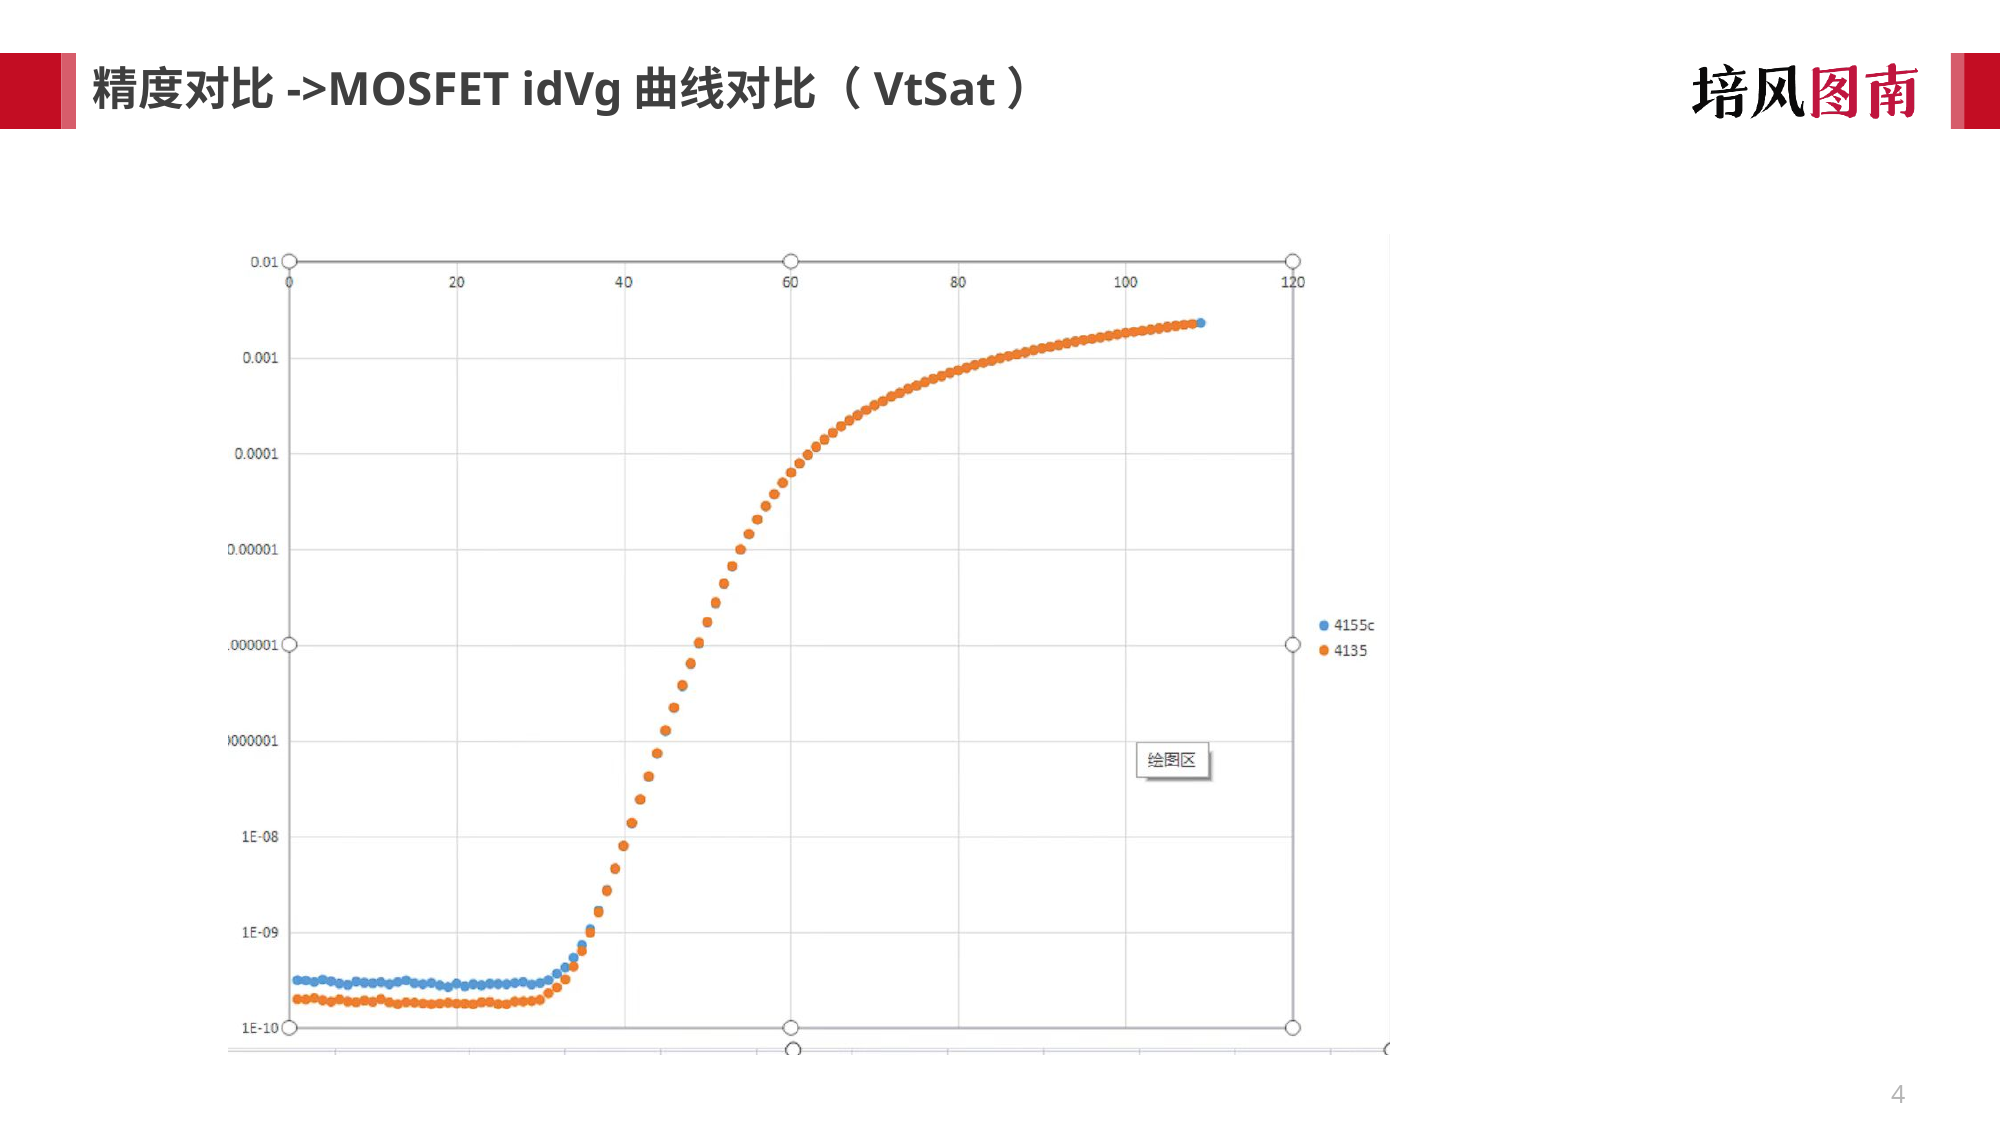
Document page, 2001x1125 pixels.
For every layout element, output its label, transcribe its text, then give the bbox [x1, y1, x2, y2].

picture [1688, 61, 1921, 123]
picture [228, 234, 1390, 1055]
title 精度对比->MOSFET idVg曲线对比（VtSat） [77, 58, 1586, 122]
slide_number 4 [1838, 1064, 1921, 1125]
